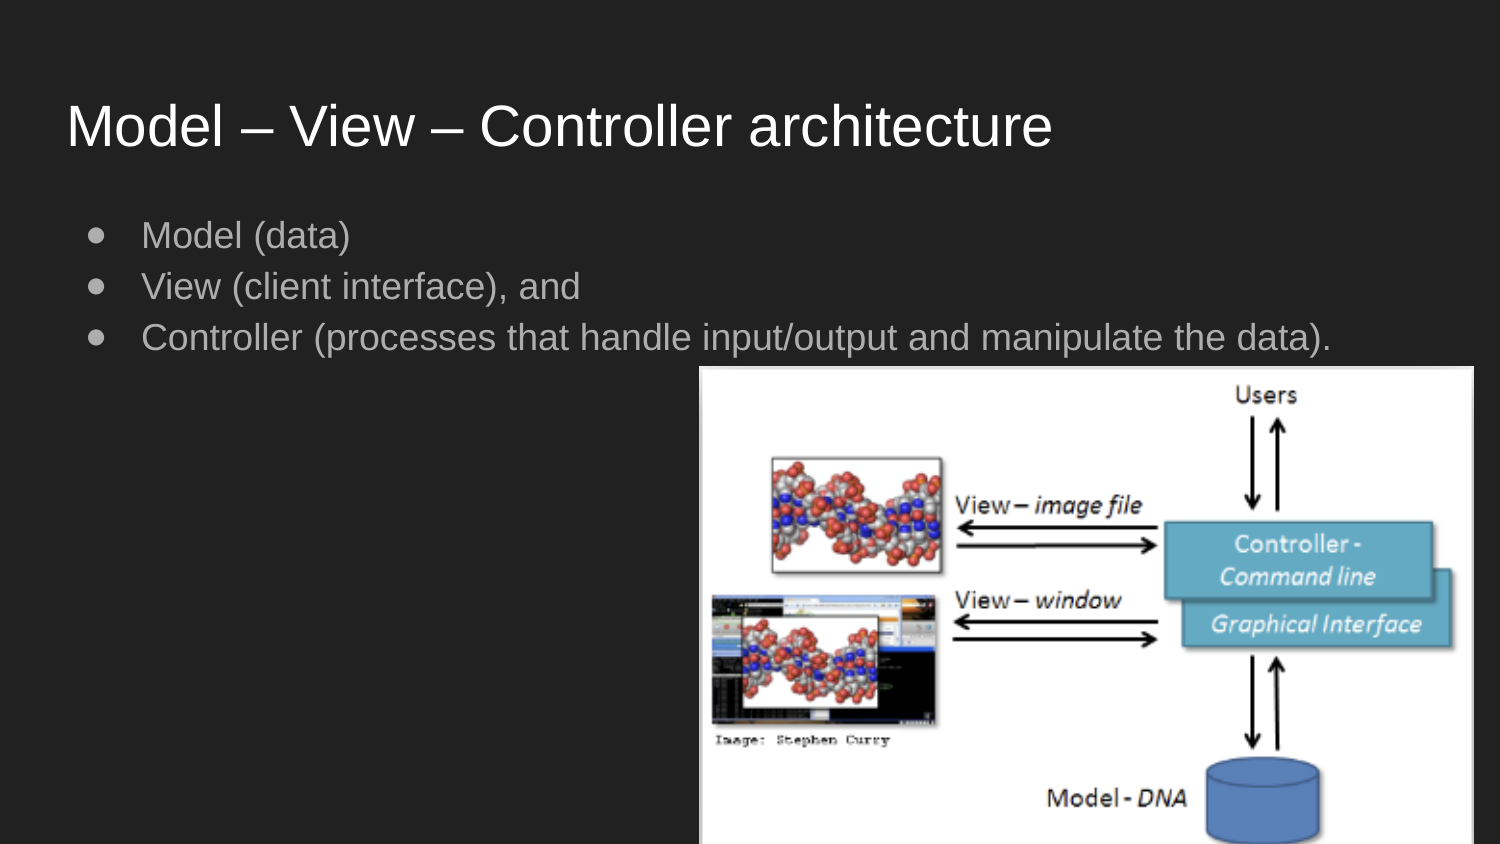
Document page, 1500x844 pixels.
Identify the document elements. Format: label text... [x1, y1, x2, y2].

title Model – View – Controller architecture [51, 72, 1449, 167]
list Model (data) View (client interface), and Controller (processes that handle input/output and manipulate the data). [51, 189, 1449, 750]
picture [699, 366, 1474, 844]
